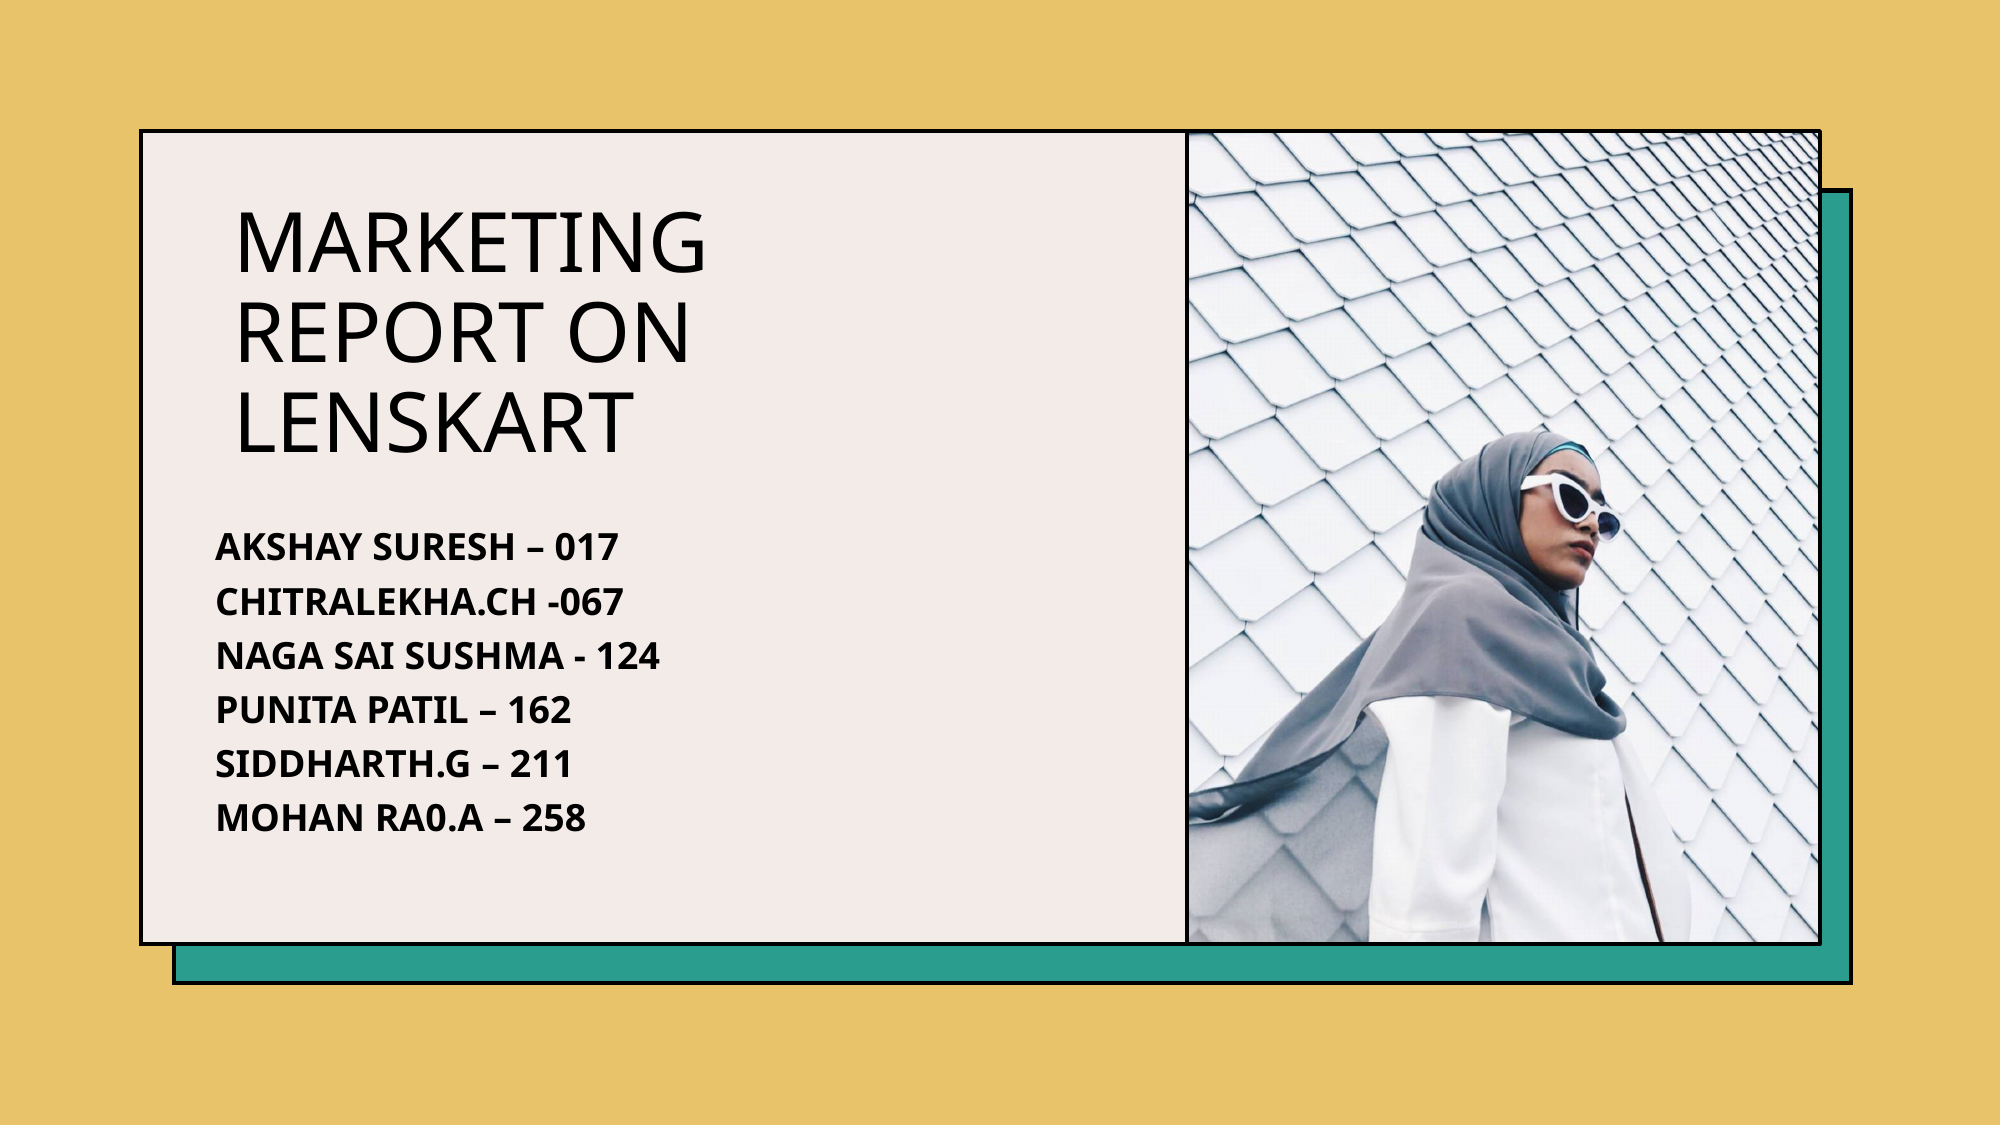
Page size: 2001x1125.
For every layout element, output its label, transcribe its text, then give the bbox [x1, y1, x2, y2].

picture [1188, 133, 1818, 942]
subtitle ​AKSHAY SURESH – 017 CHITRALEKHA.CH -067 NAGA SAI SUSHMA - 124 PUNITA PATIL – 162 SIDDHARTH.G – 211 MOHAN RA0.A – 258 [190, 477, 1089, 895]
title MARKETING REPORT ON LENSKART [218, 197, 1018, 477]
